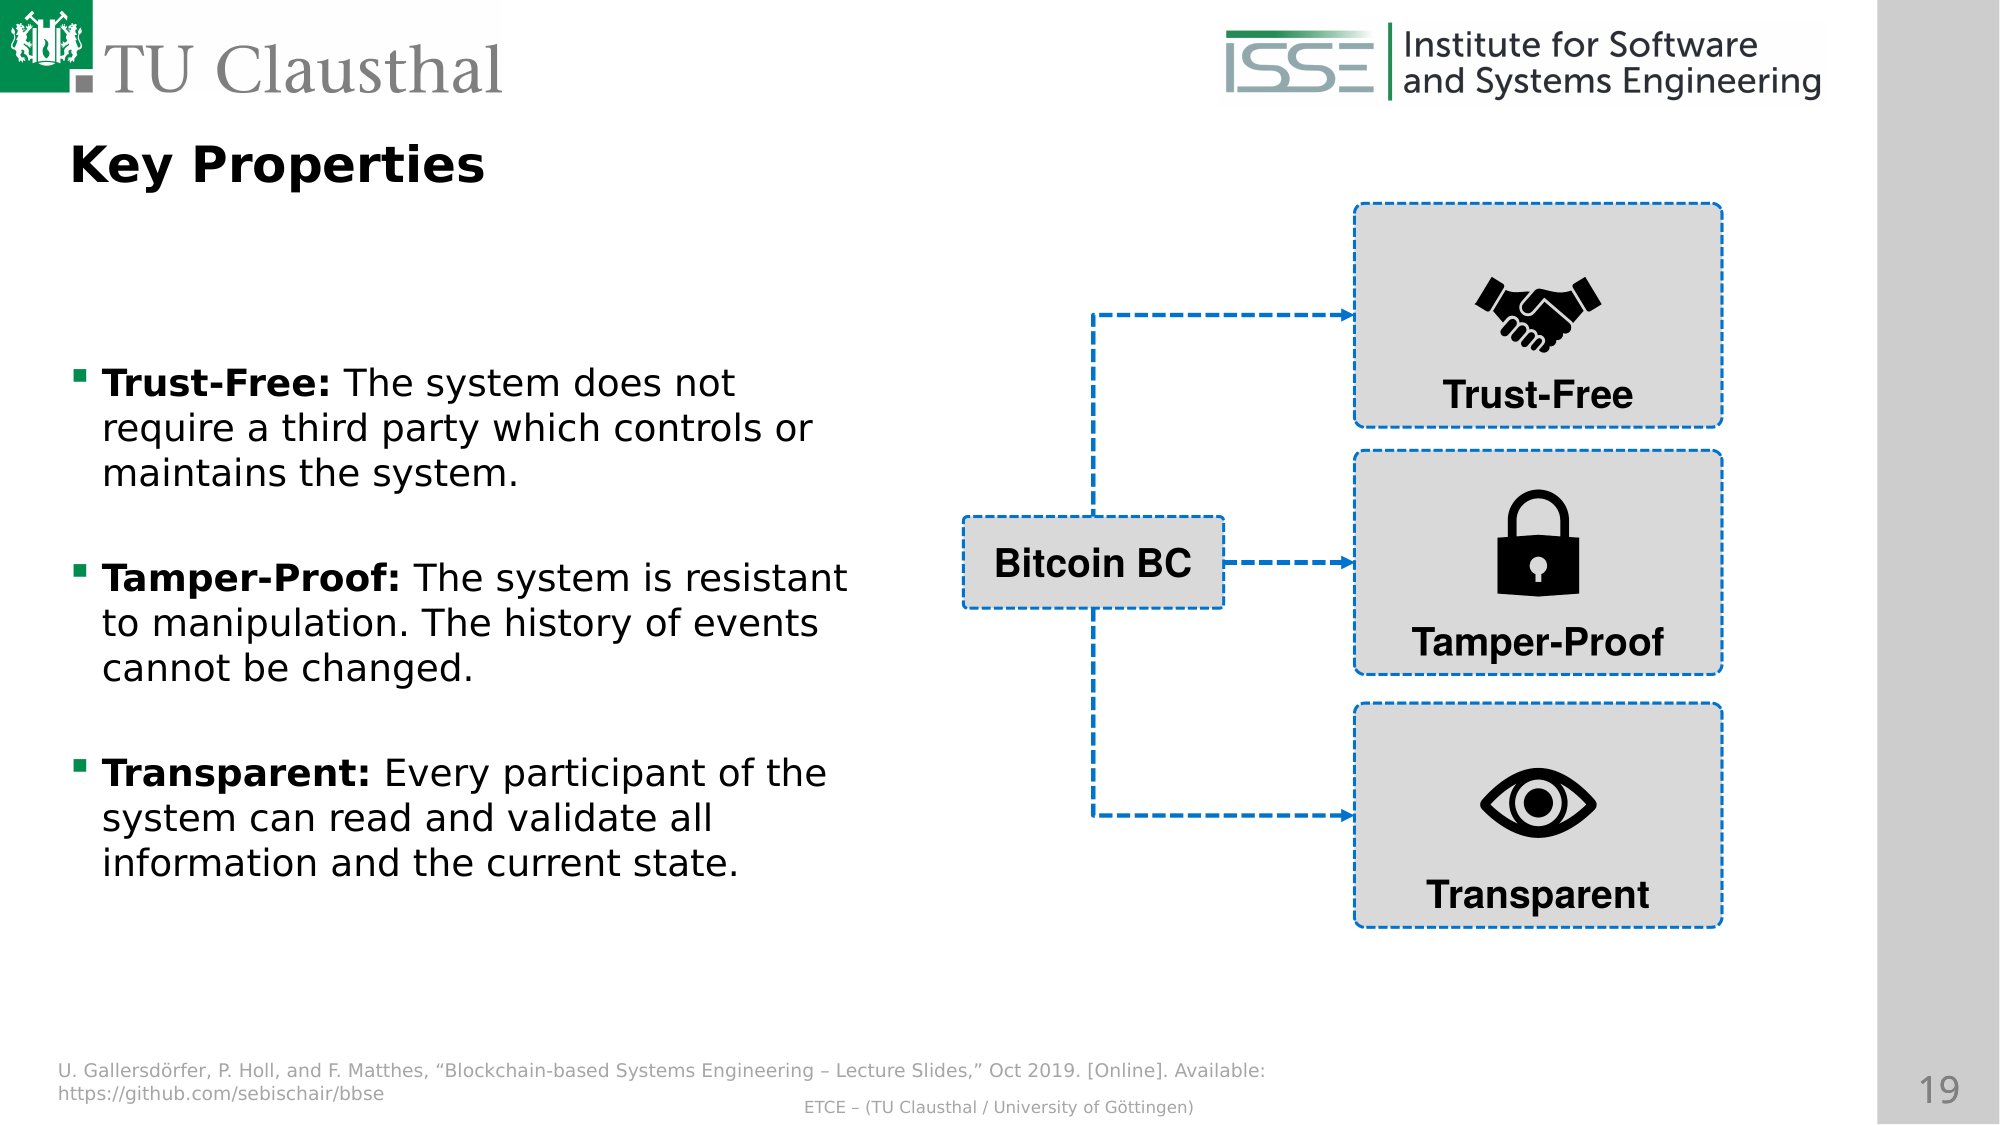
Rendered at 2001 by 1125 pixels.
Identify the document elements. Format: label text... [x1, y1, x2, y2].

picture [1218, 22, 1826, 107]
picture [949, 181, 1739, 943]
picture [0, 0, 502, 93]
text_box Trust-Free: The system does not require a third party which controls or maintains the system. Tamper-Proof: The system is resistant to manipulation. The history of events cannot be changed. Transparent: Every participant of the system can read and validate all information and the current state. [55, 208, 869, 1035]
text_box U. Gallersdörfer, P. Holl, and F. Matthes, “Blockchain-based Systems Engineering – Lecture Slides,” Oct 2019. [Online]. Available: https://github.com/sebischair/bbse [43, 1051, 1521, 1112]
text_box Key Properties [54, 125, 1819, 208]
